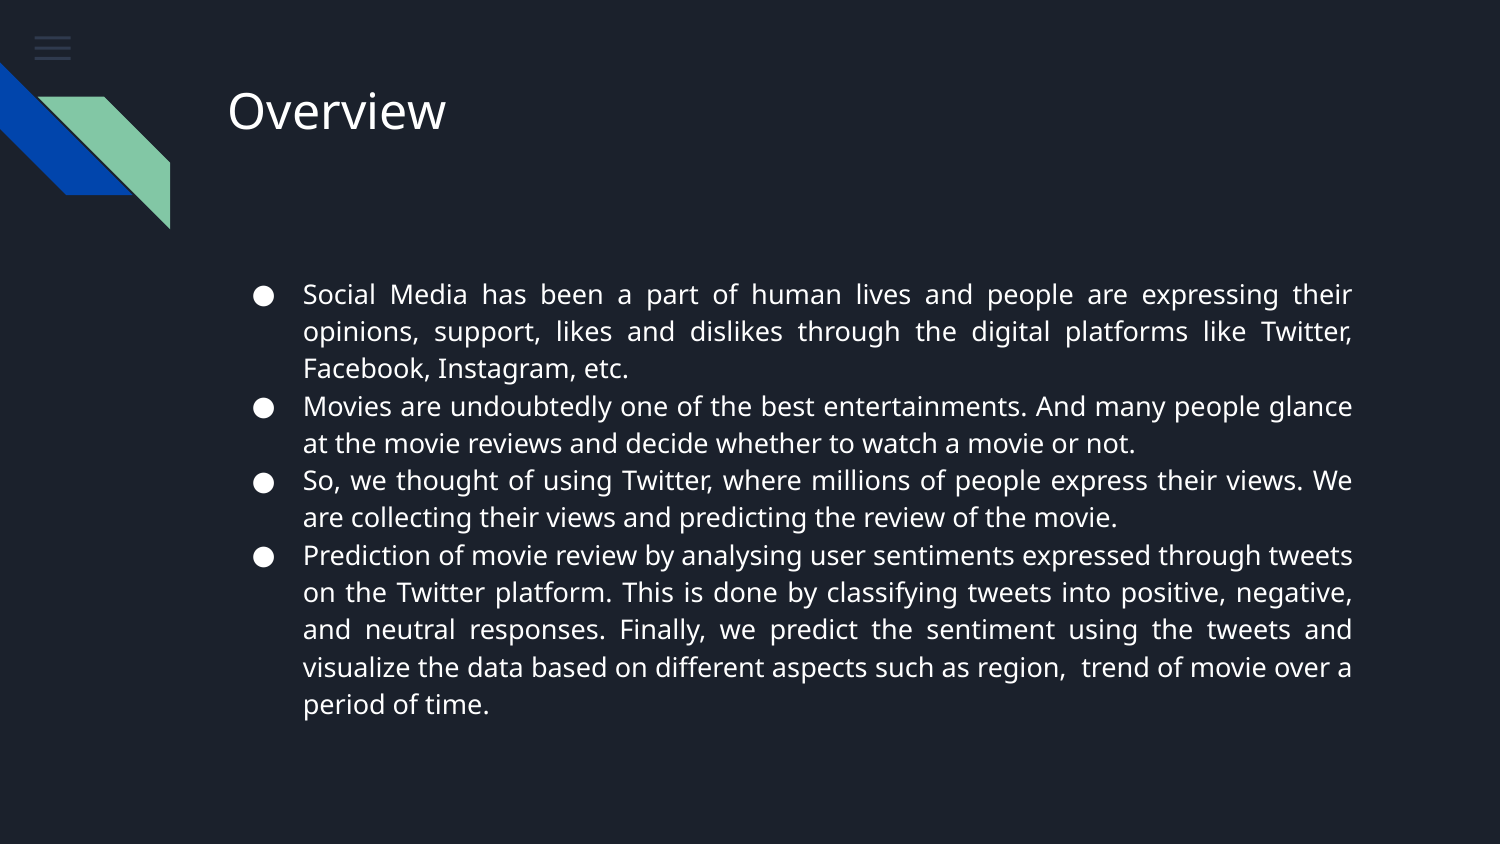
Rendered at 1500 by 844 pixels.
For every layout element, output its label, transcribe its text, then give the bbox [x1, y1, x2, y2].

list Social Media has been a part of human lives and people are expressing their opinions, support, likes and dislikes through the digital platforms like Twitter, Facebook, Instagram, etc. Movies are undoubtedly one of the best entertainments. And many people glance at the movie reviews and decide whether to watch a movie or not. So, we thought of using Twitter, where millions of people express their views. We are collecting their views and predicting the review of the movie. Prediction of movie review by analysing user sentiments expressed through tweets on the Twitter platform. This is done by classifying tweets into positive, negative, and neutral responses. Finally, we predict the sentiment using the tweets and visualize the data based on different aspects such as region, trend of movie over a period of time. [212, 257, 1368, 735]
title Overview [212, 64, 1368, 215]
